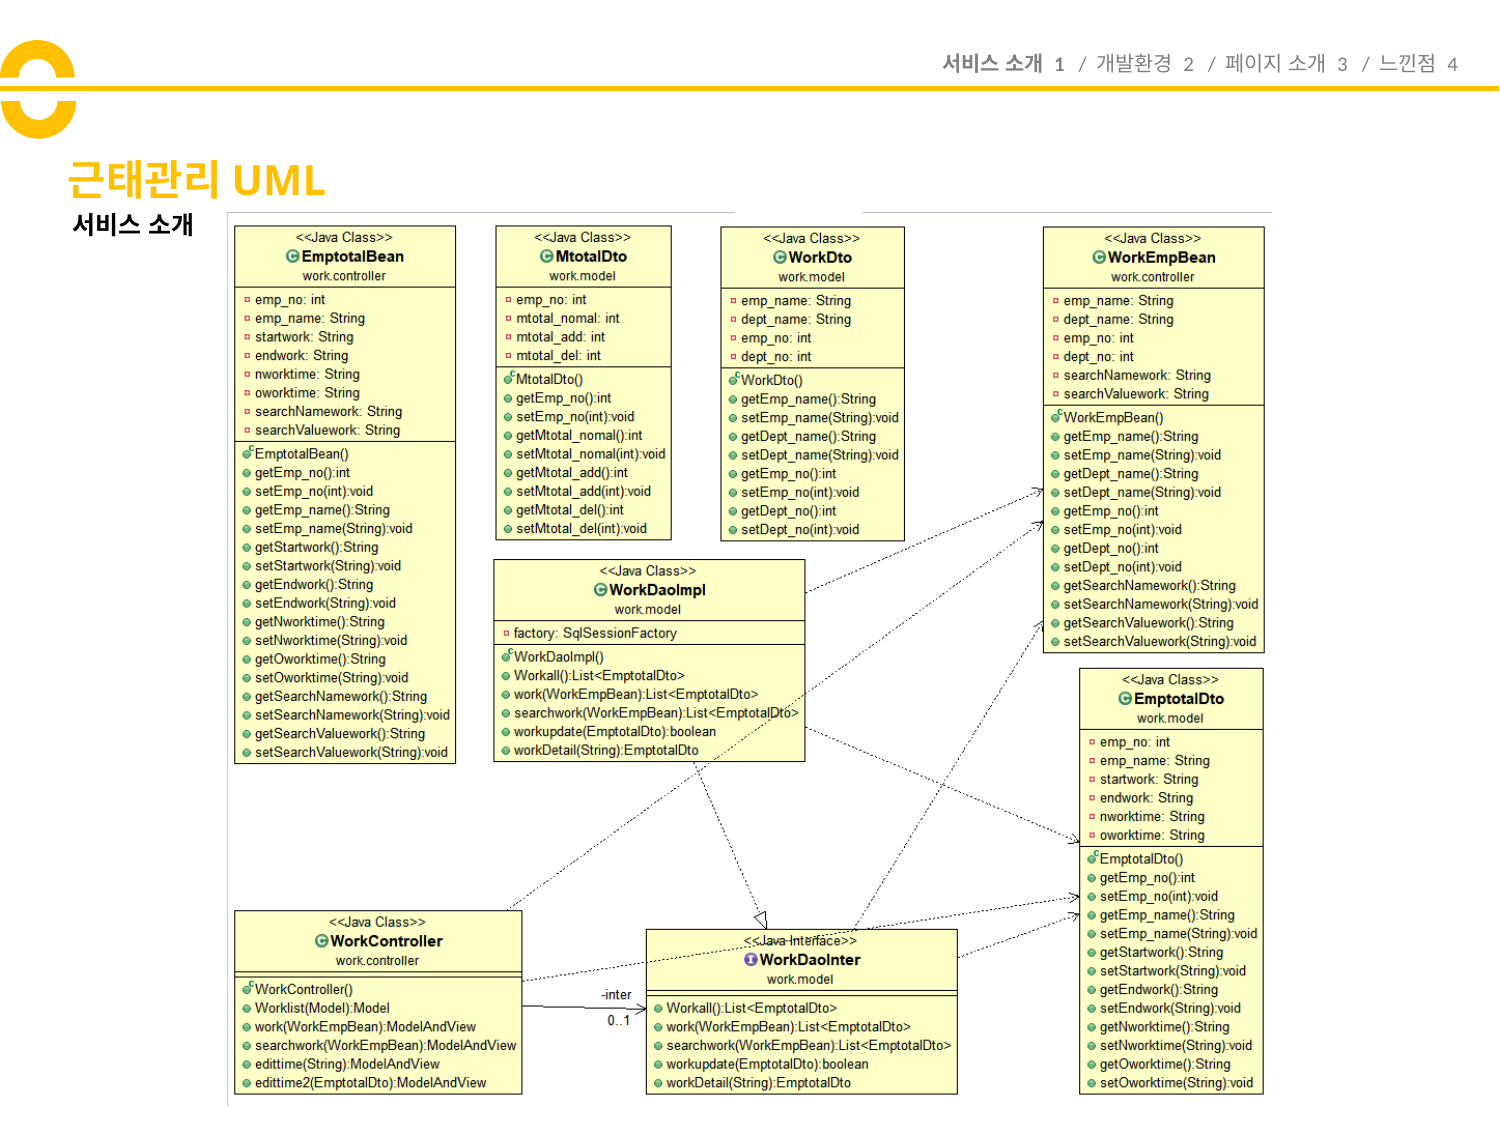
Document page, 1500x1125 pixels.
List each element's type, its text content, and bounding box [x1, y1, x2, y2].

text_box 서비스 소개 [57, 202, 486, 248]
text_box [0, 40, 75, 78]
text_box [1, 101, 77, 139]
title 근태관리UML [52, 160, 631, 204]
picture [227, 211, 1272, 1107]
text_box 서비스 소개 1 / 개발환경 2 / 페이지 소개 3 / 느낀점 4 [919, 42, 1473, 83]
